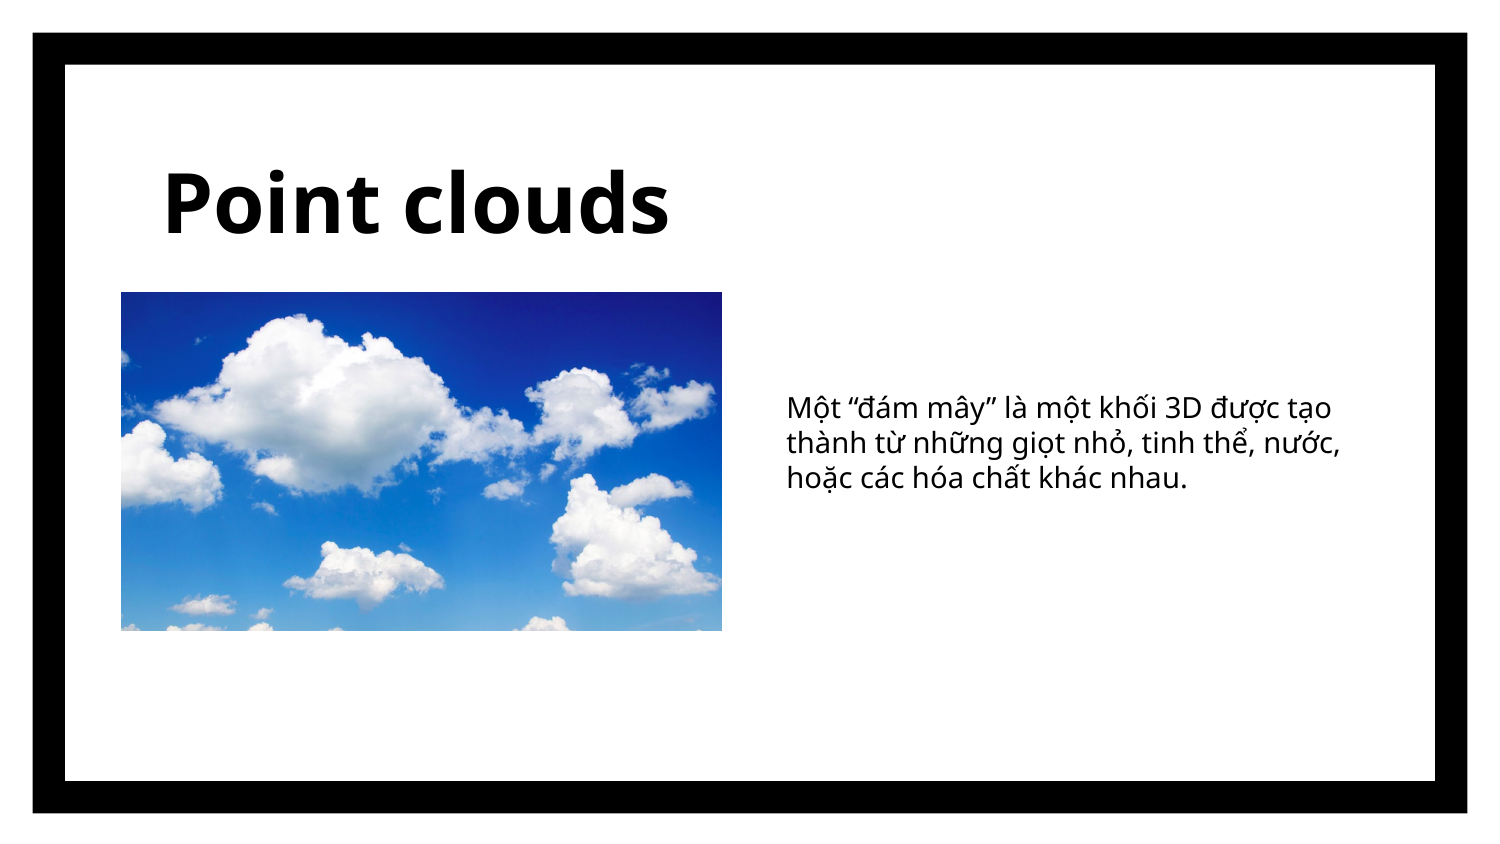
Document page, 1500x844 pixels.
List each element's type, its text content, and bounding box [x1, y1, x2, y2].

title Point clouds [146, 136, 959, 266]
picture [121, 292, 722, 631]
text_box Một “đám mây” là một khối 3D được tạo thành từ những giọt nhỏ, tinh thể, nước, hoặc các hóa chất khác nhau. [771, 381, 1394, 502]
